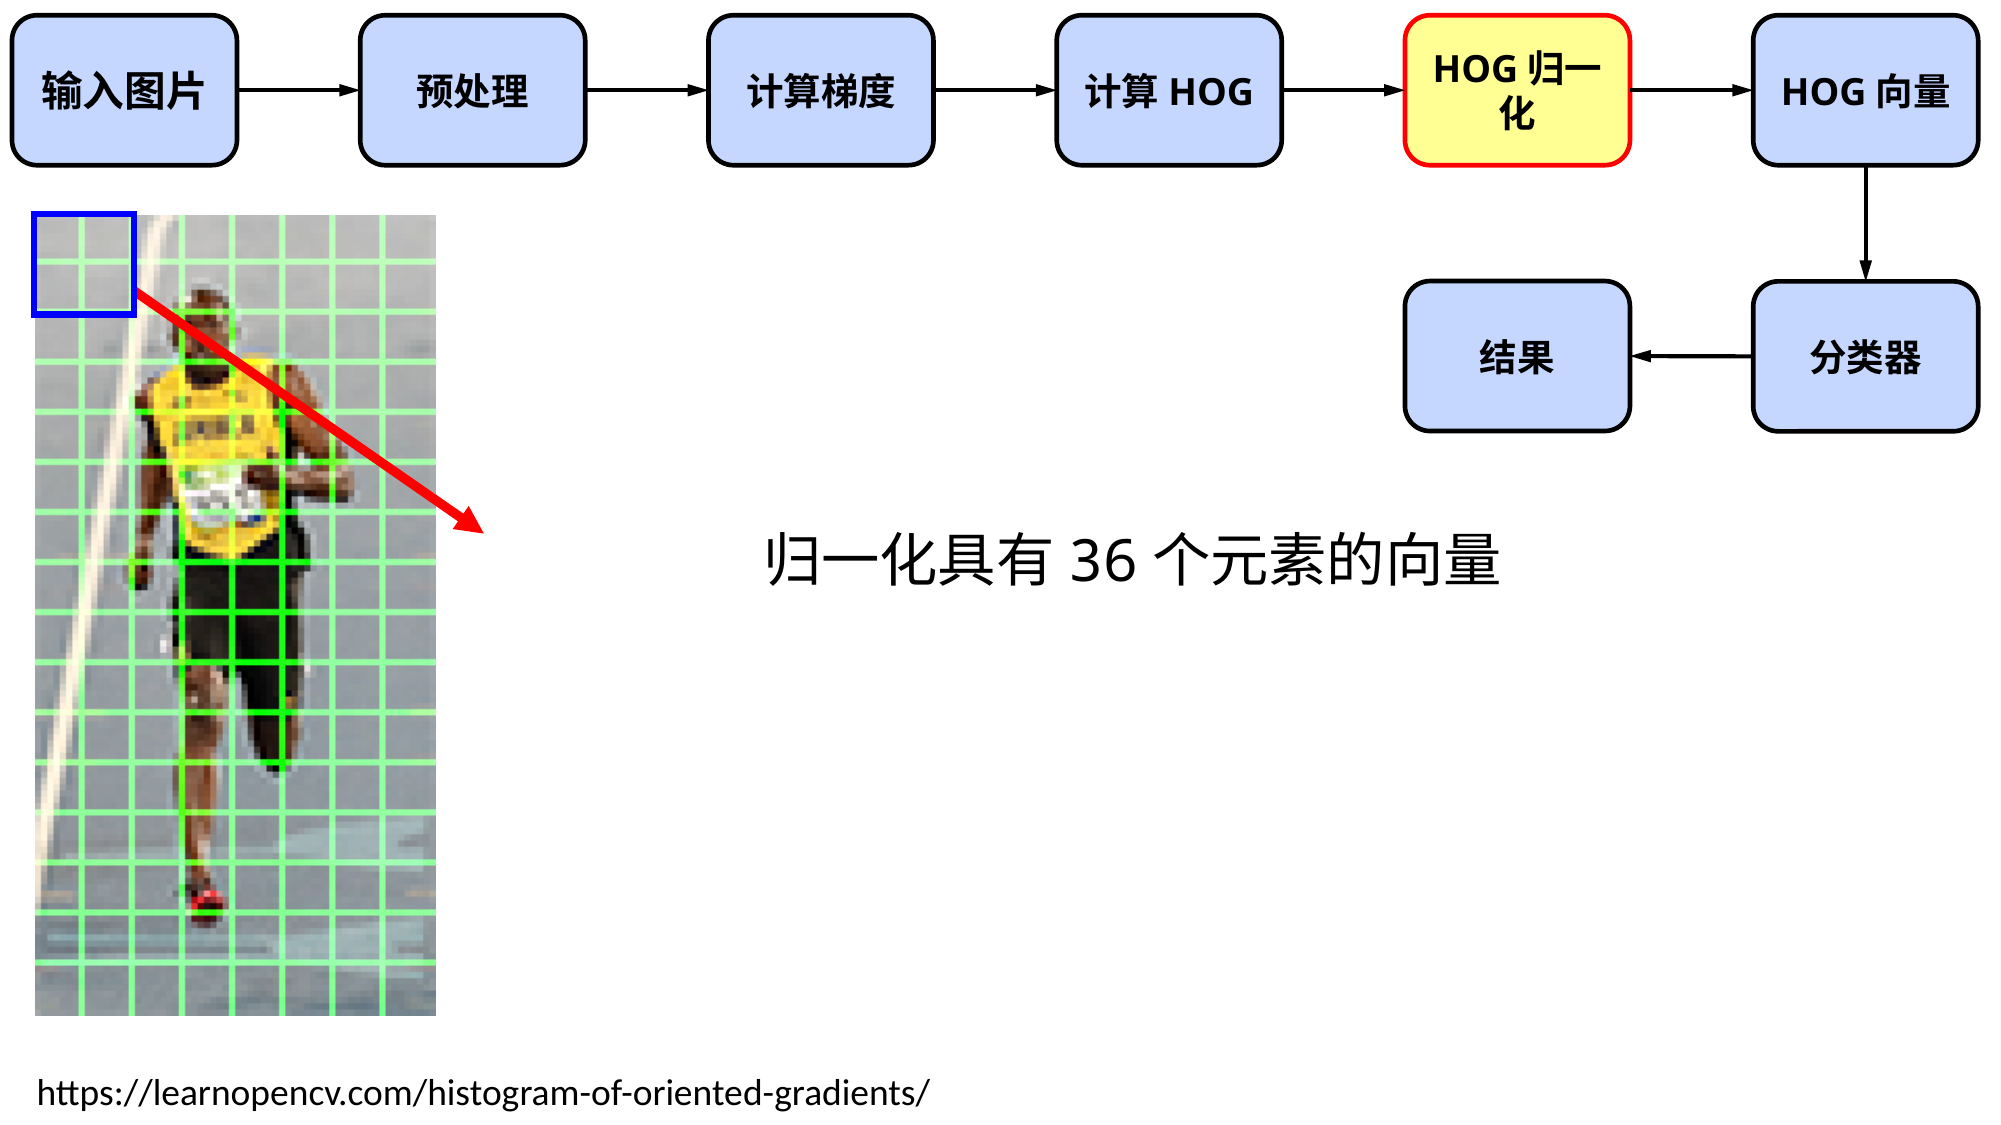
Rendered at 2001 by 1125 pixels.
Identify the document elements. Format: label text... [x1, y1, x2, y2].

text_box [133, 432, 484, 534]
text_box https://learnopencv.com/histogram-of-oriented-gradients/ [21, 1060, 946, 1121]
picture [35, 432, 436, 1016]
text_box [11, 15, 1979, 432]
